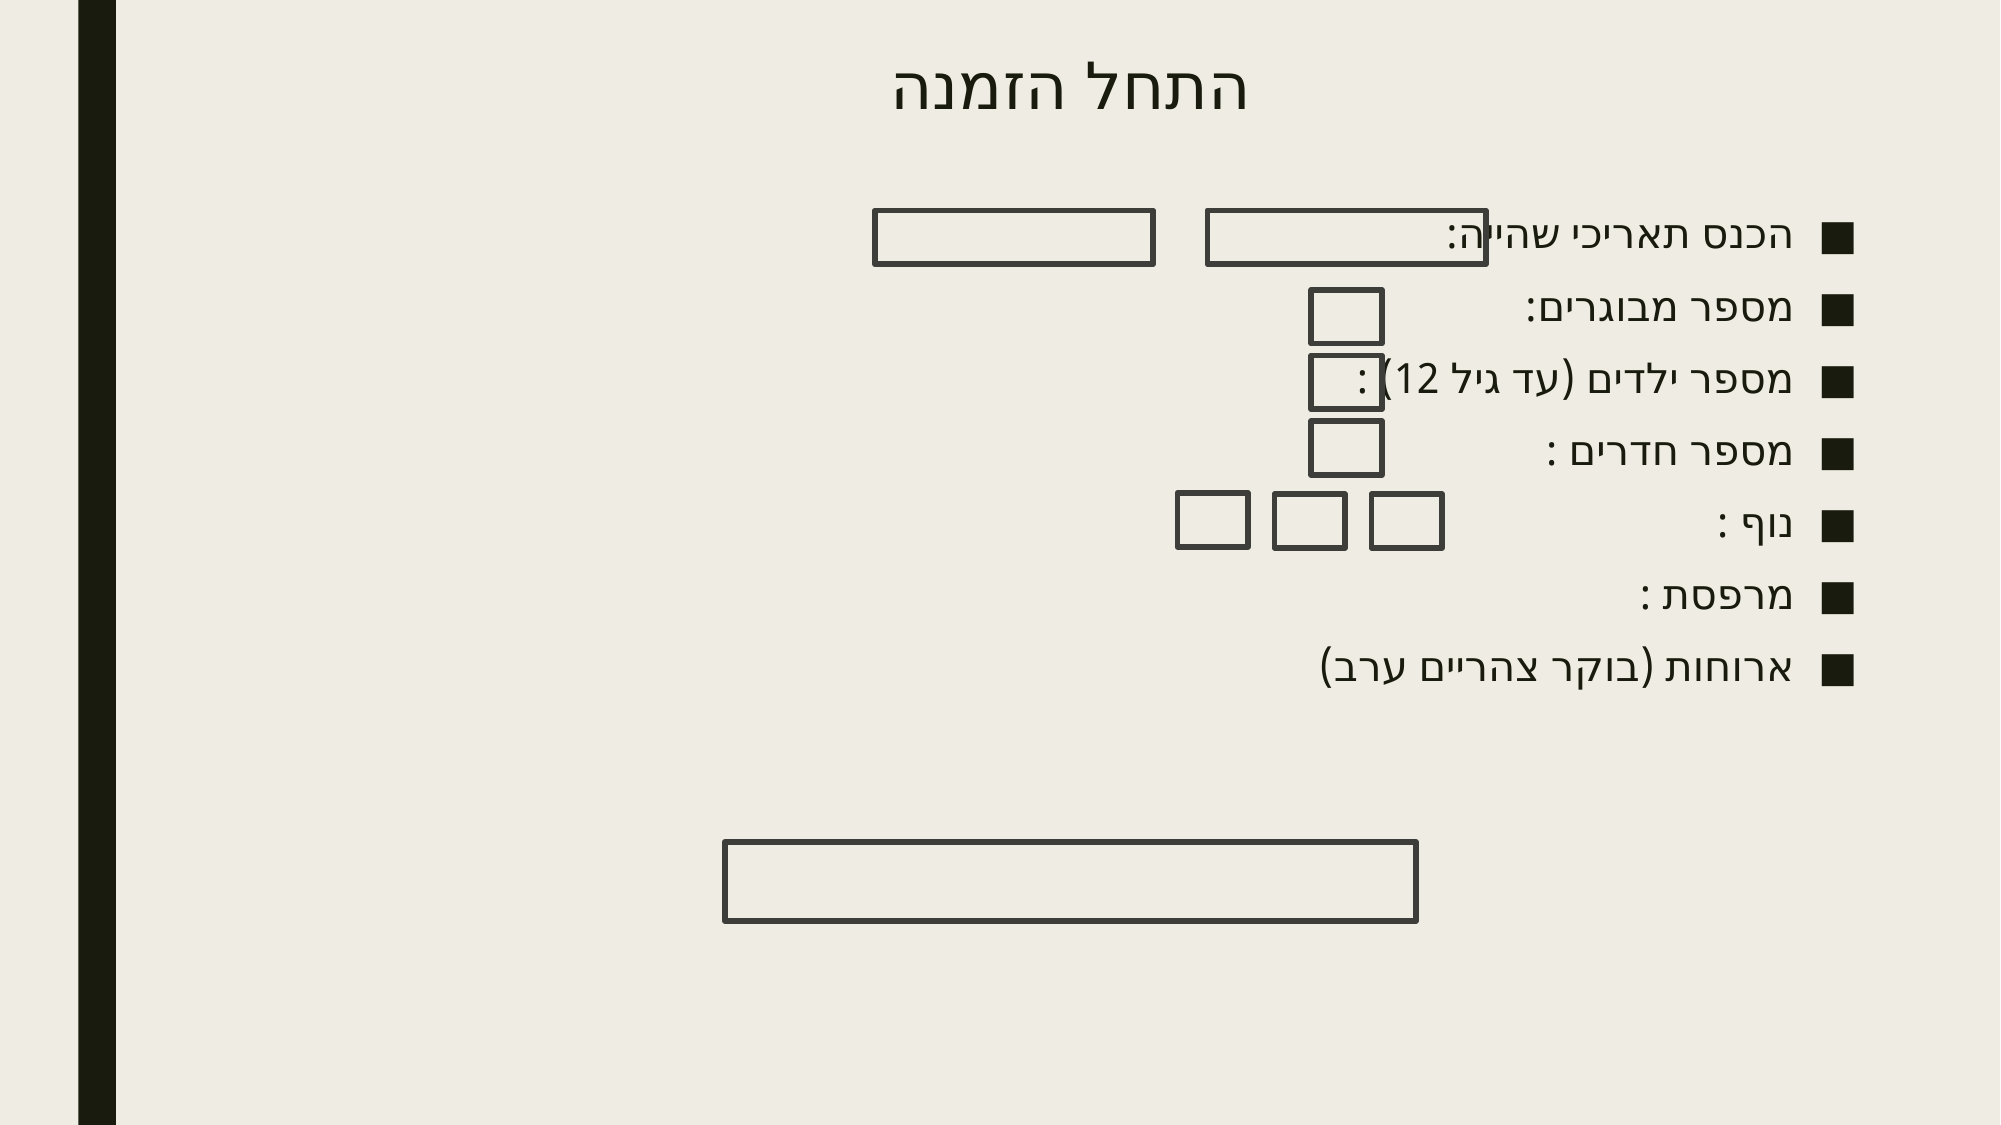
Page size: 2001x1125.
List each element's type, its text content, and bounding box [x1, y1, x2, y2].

text_box [1308, 287, 1385, 346]
text_box [1272, 491, 1348, 551]
text_box [1175, 490, 1251, 550]
text_box [1369, 491, 1445, 551]
text_box [872, 208, 1156, 267]
text_box [1308, 353, 1385, 412]
text_box [722, 839, 1419, 924]
text_box [1308, 418, 1385, 478]
title התחל הזמנה [874, 46, 1267, 163]
text_box [1205, 208, 1489, 267]
list הכנס תאריכי שהייה: מספר מבוגרים: מספר ילדים (עד גיל 12) : מספר חדרים : נוף : מרפסת : ארוחות (בוקר צהריים ערב) [253, 203, 1873, 1090]
